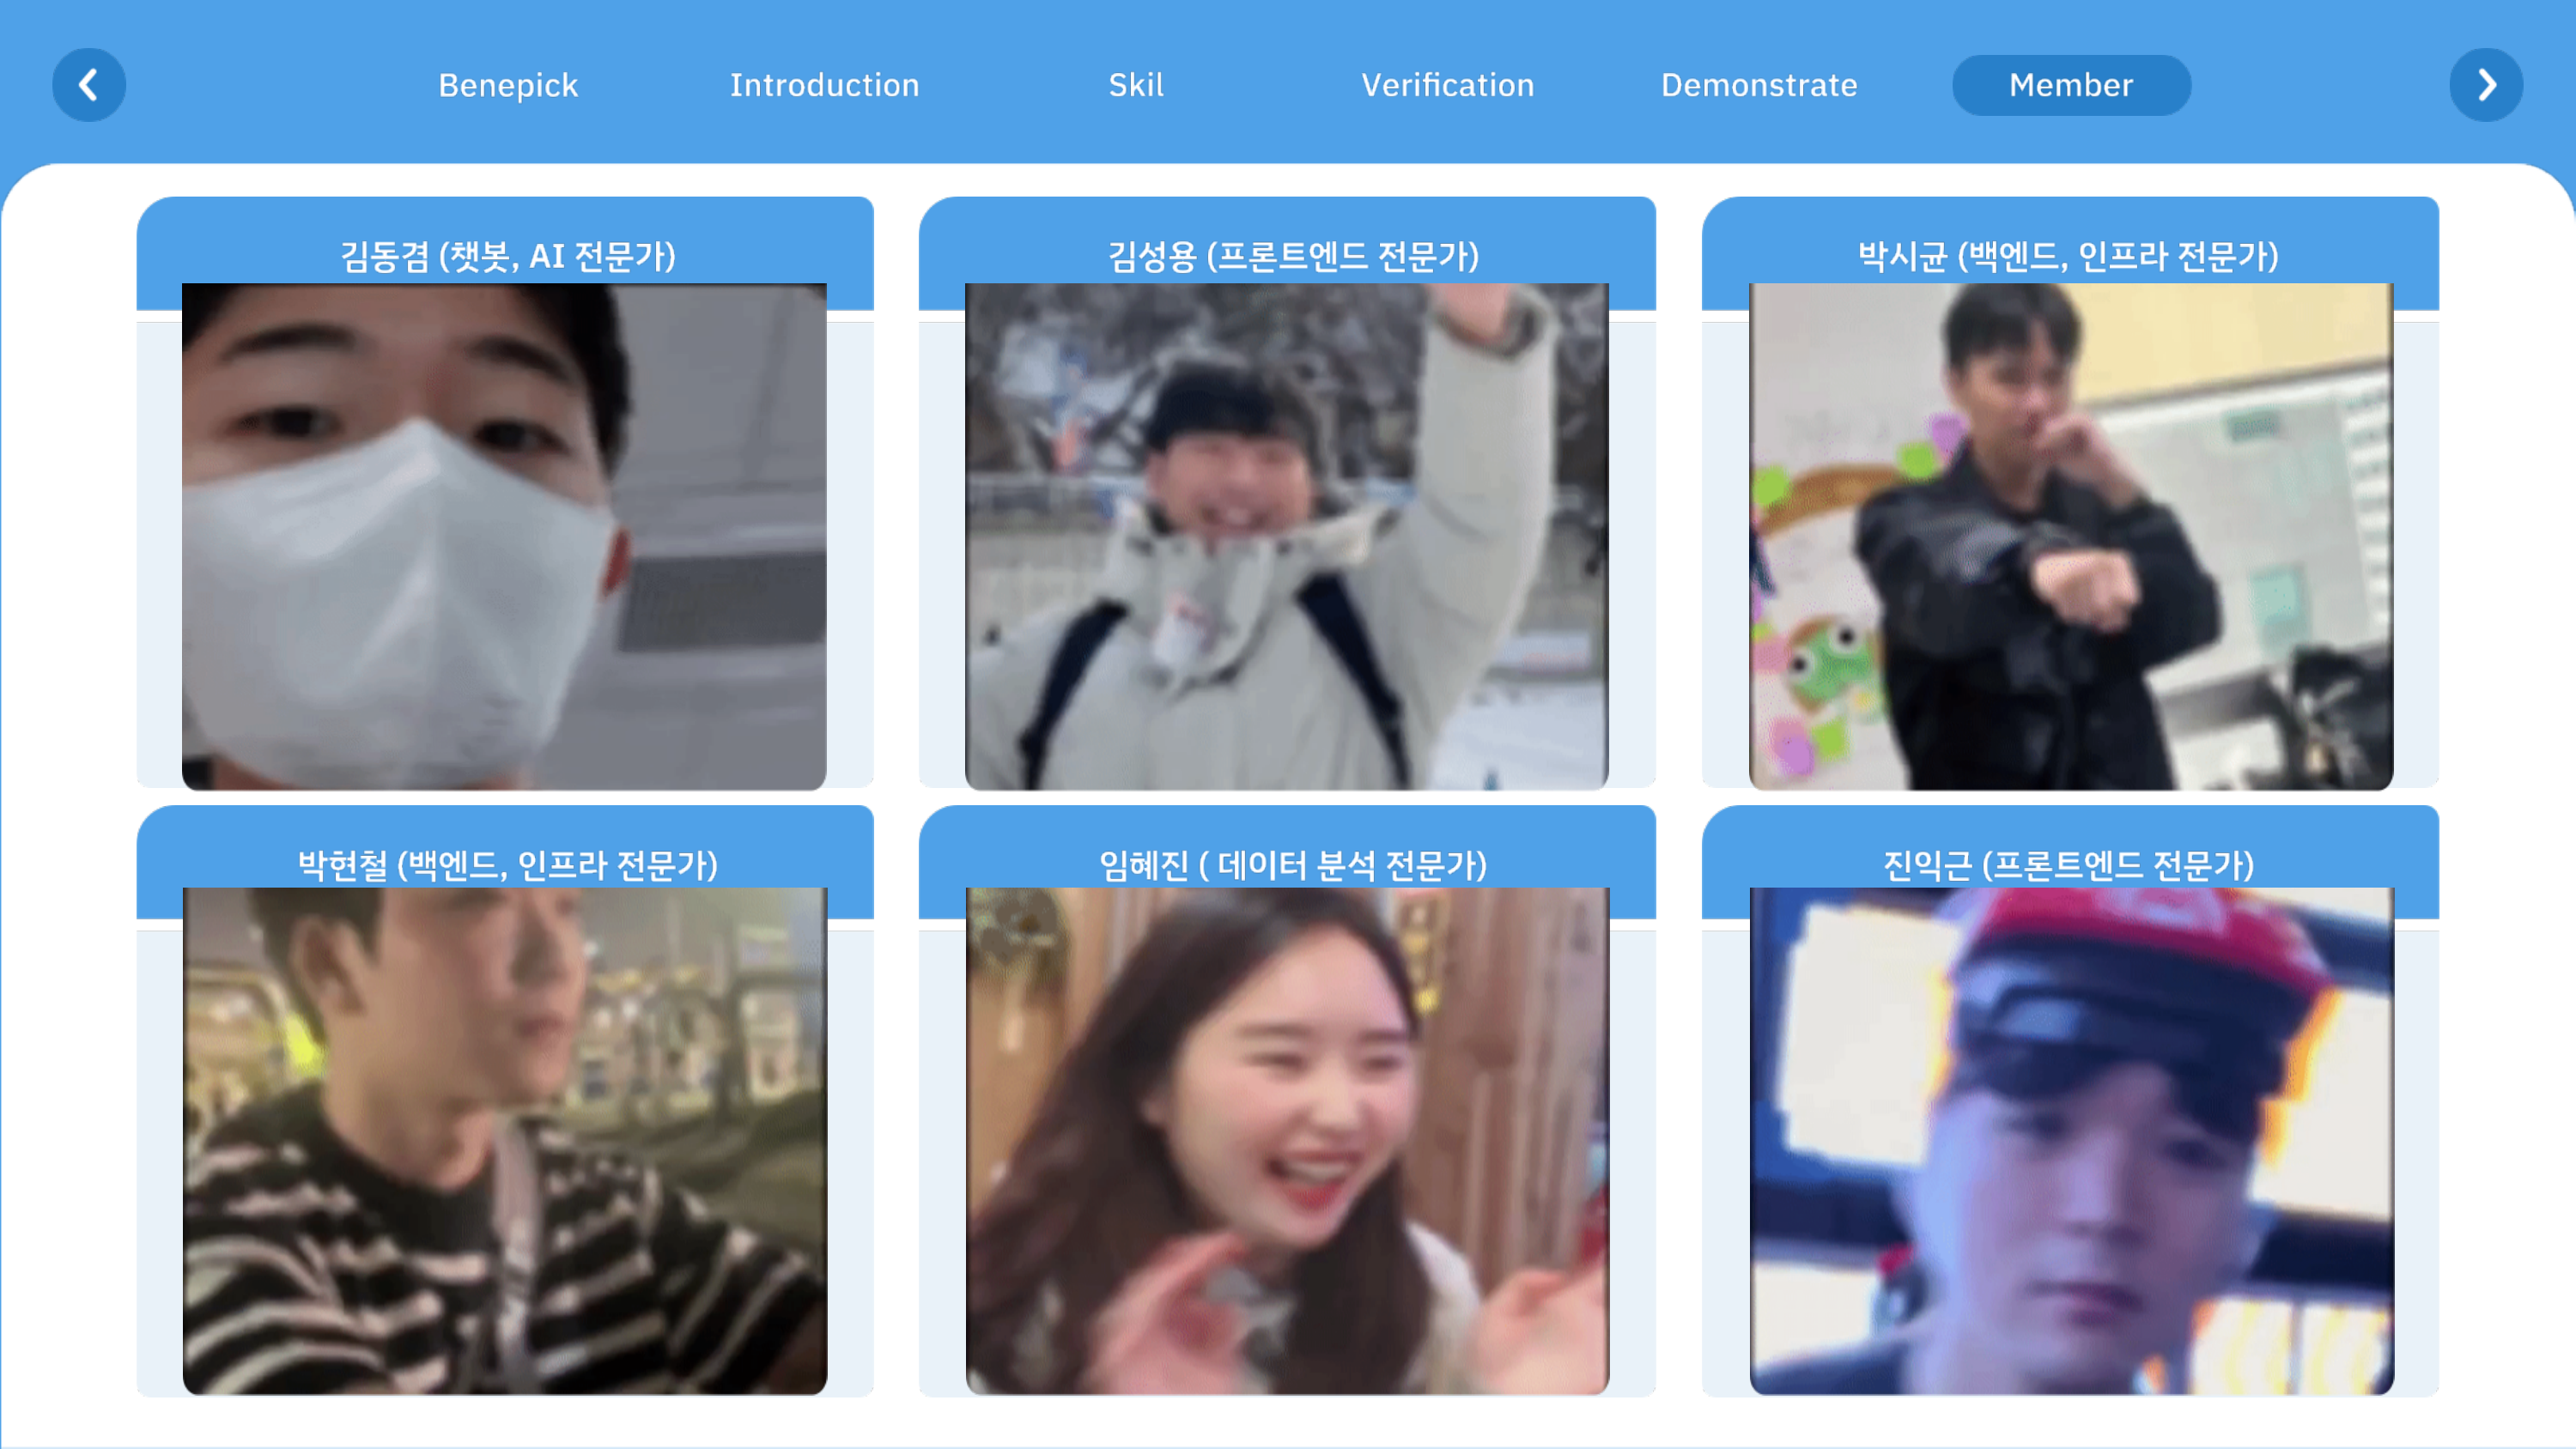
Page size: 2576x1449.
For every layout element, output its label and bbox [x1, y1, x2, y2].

picture [1691, 221, 2389, 316]
text_box [1702, 196, 2439, 789]
picture [131, 829, 829, 925]
picture [310, 45, 2231, 142]
text_box [136, 805, 874, 1397]
picture [1668, 829, 2387, 925]
text_box [52, 47, 126, 122]
text_box [964, 282, 1609, 791]
text_box [0, 162, 2576, 1449]
text_box [1750, 888, 2395, 1396]
picture [891, 221, 1613, 316]
text_box [136, 196, 874, 789]
picture [88, 221, 829, 316]
text_box [919, 805, 1657, 1397]
picture [899, 829, 1613, 925]
text_box [1702, 805, 2439, 1397]
text_box [919, 196, 1657, 789]
text_box [183, 931, 828, 1396]
text_box [1749, 282, 2394, 791]
text_box [965, 888, 1610, 1396]
text_box [182, 282, 827, 791]
text_box [2450, 47, 2524, 122]
